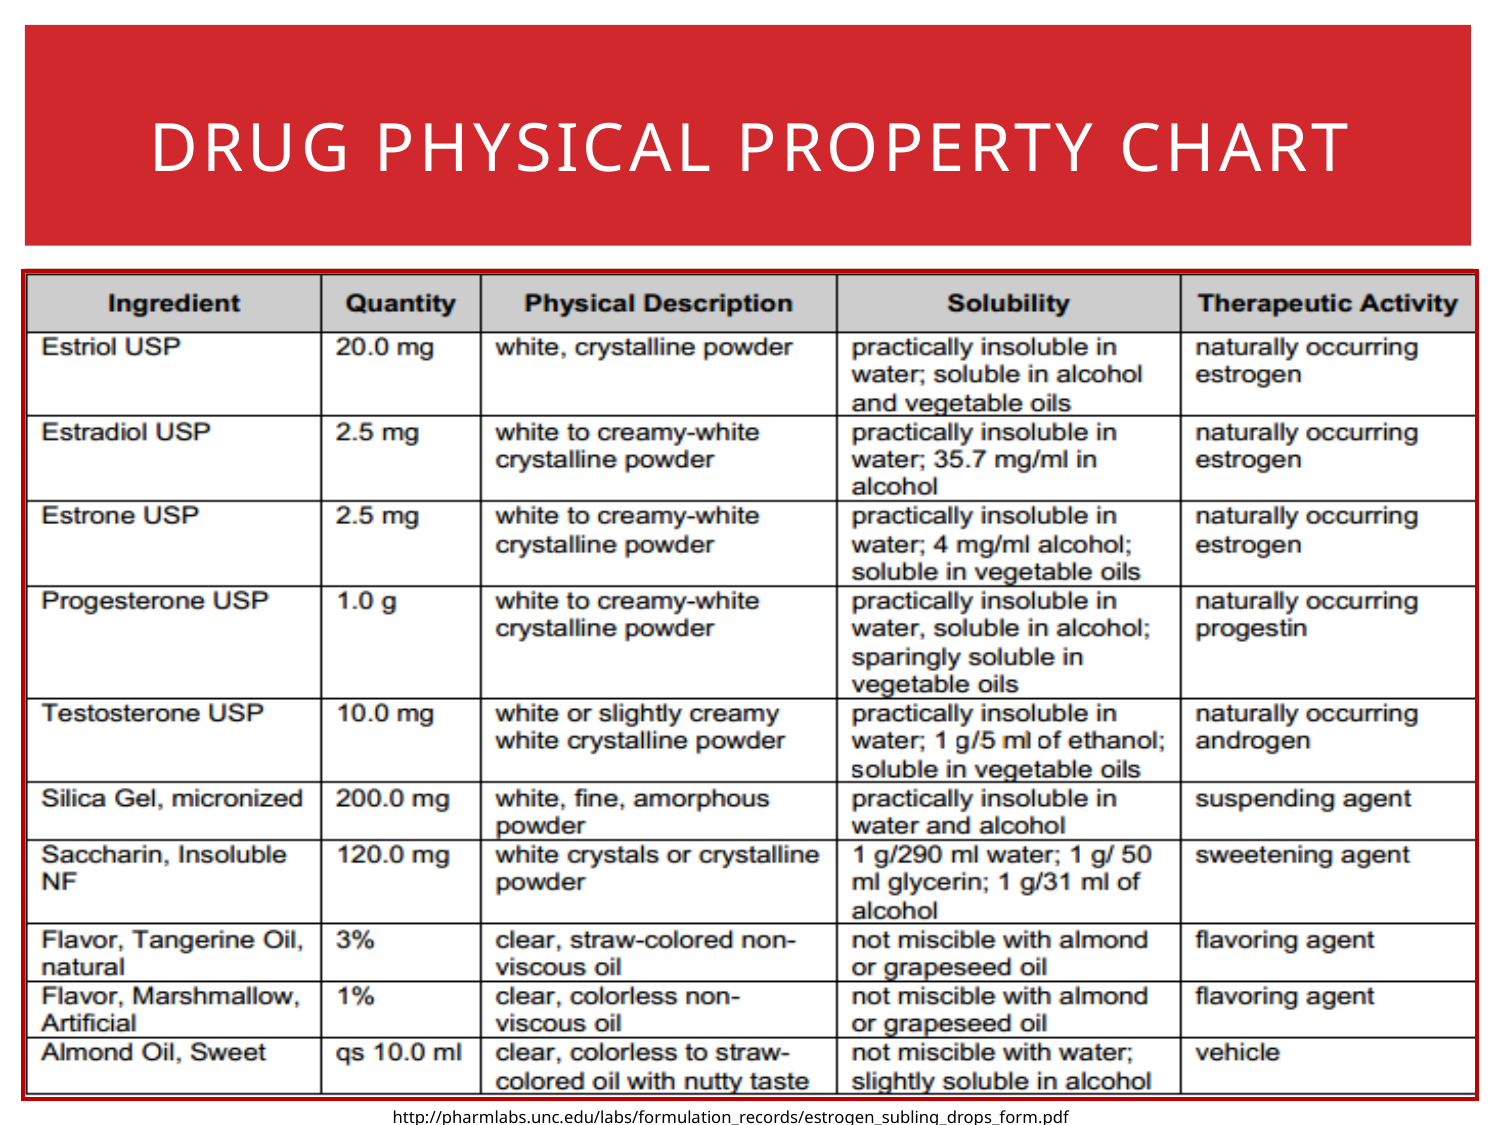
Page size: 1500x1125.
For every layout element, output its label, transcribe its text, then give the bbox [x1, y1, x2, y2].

picture [24, 272, 1476, 1098]
title Drug physical property chart [62, 58, 1438, 232]
text_box http://pharmlabs.unc.edu/labs/formulation_records/estrogen_subling_drops_form.pdf [378, 1105, 1085, 1125]
